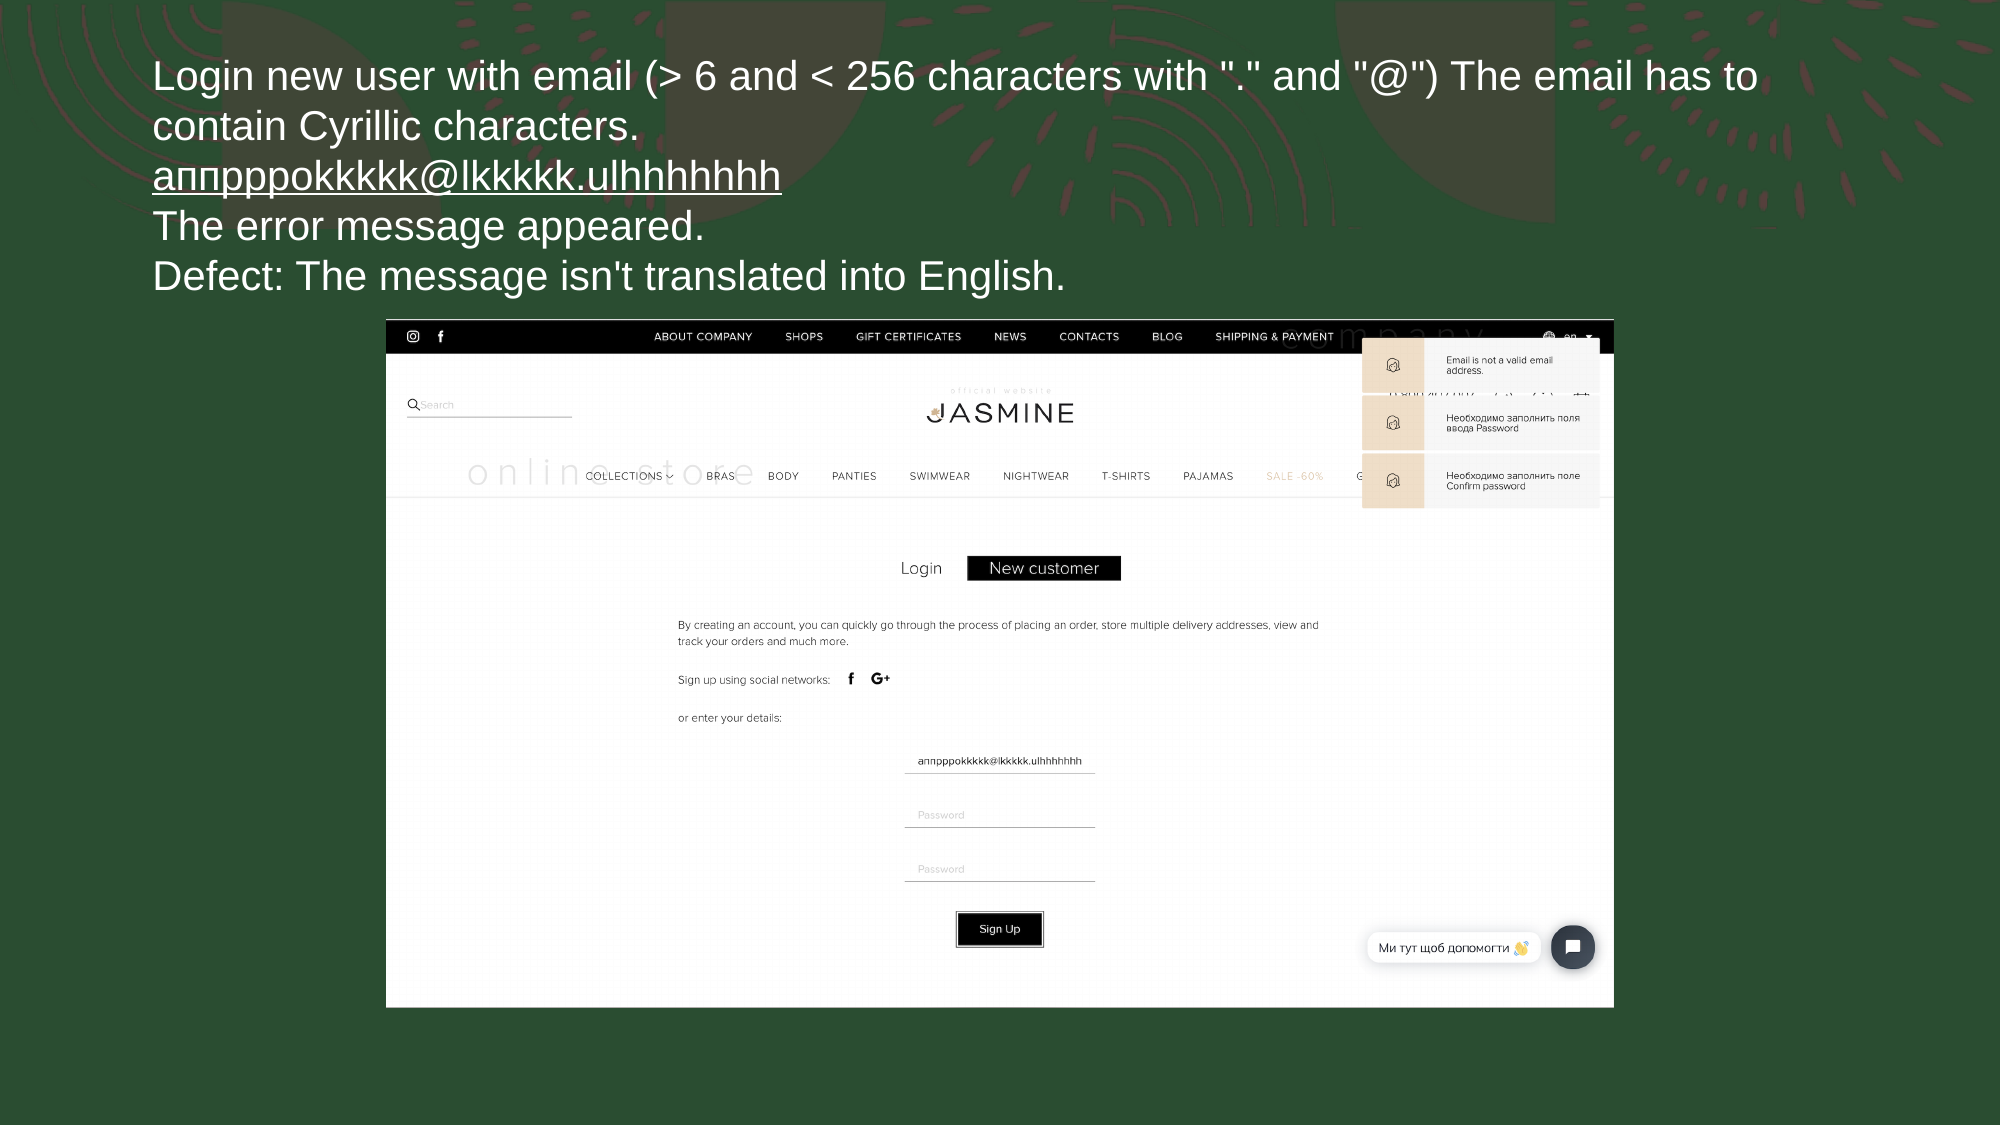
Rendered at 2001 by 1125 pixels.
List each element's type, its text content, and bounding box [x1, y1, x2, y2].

title Login new user with email (> 6 and < 256 characters with "." and "@") The email has to contain Cyrillic characters. аппрррokkkkk@lkkkkk.ulhhhhhhh The error message appeared. Defect: The message isn't translated into English. [137, 60, 1863, 278]
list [386, 319, 1614, 1009]
